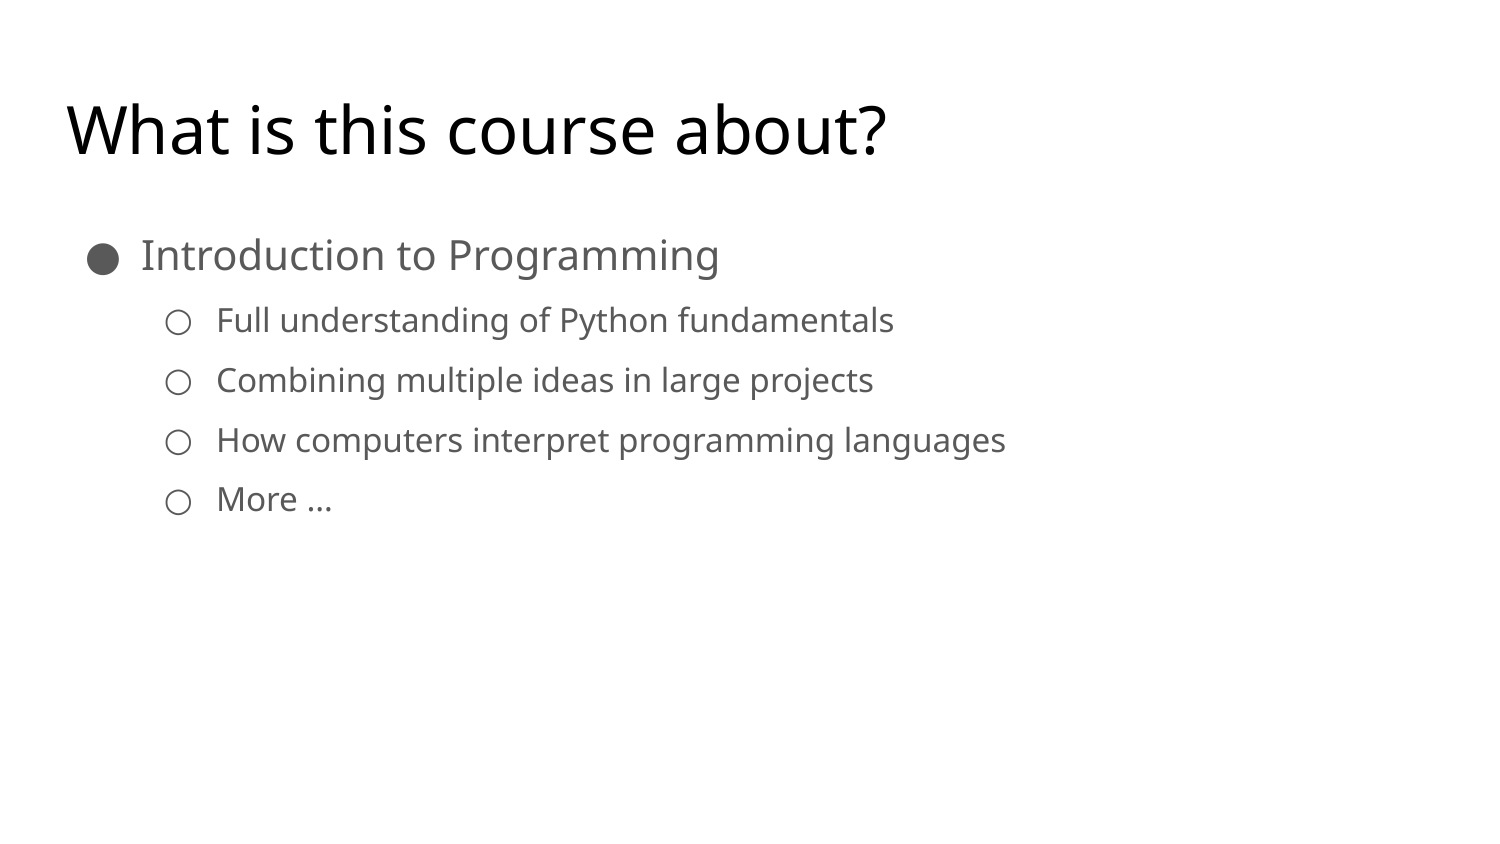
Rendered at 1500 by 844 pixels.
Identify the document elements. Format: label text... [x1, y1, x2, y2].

title What is this course about? [51, 72, 1449, 167]
list Introduction to Programming Full understanding of Python fundamentals Combining multiple ideas in large projects How computers interpret programming languages More … [51, 189, 1449, 750]
